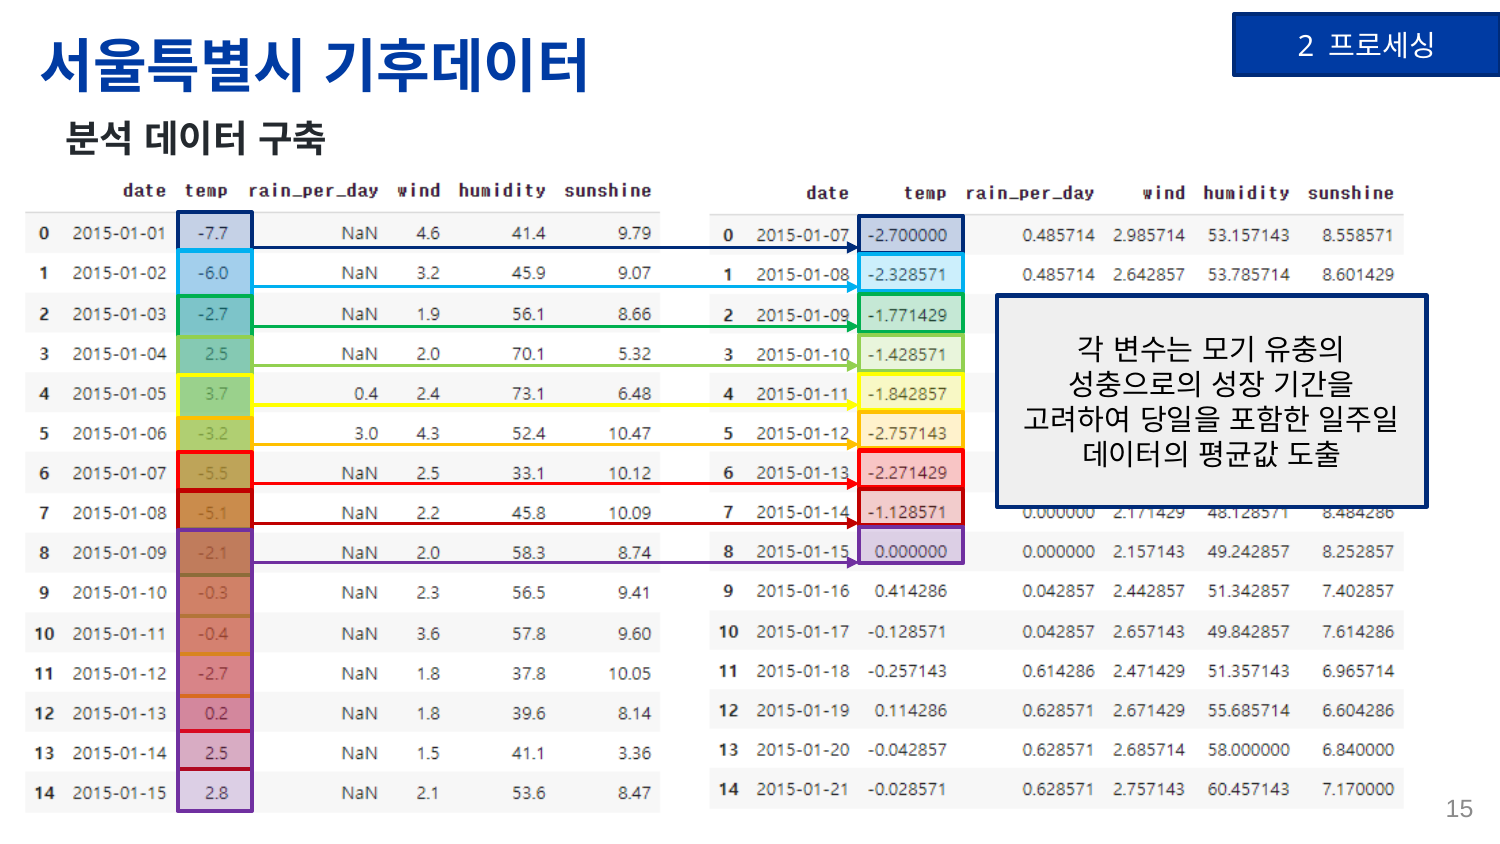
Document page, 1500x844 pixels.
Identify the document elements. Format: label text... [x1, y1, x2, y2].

text_box 분석 데이터 구축 [50, 108, 1364, 168]
picture [254, 248, 678, 284]
text_box 2 프로세싱 [1232, 12, 1500, 77]
picture [24, 168, 678, 817]
title 서울특별시 기후데이터 [24, 14, 1291, 109]
picture [862, 257, 960, 288]
picture [703, 168, 1427, 817]
slide_number 15 [1151, 784, 1489, 830]
